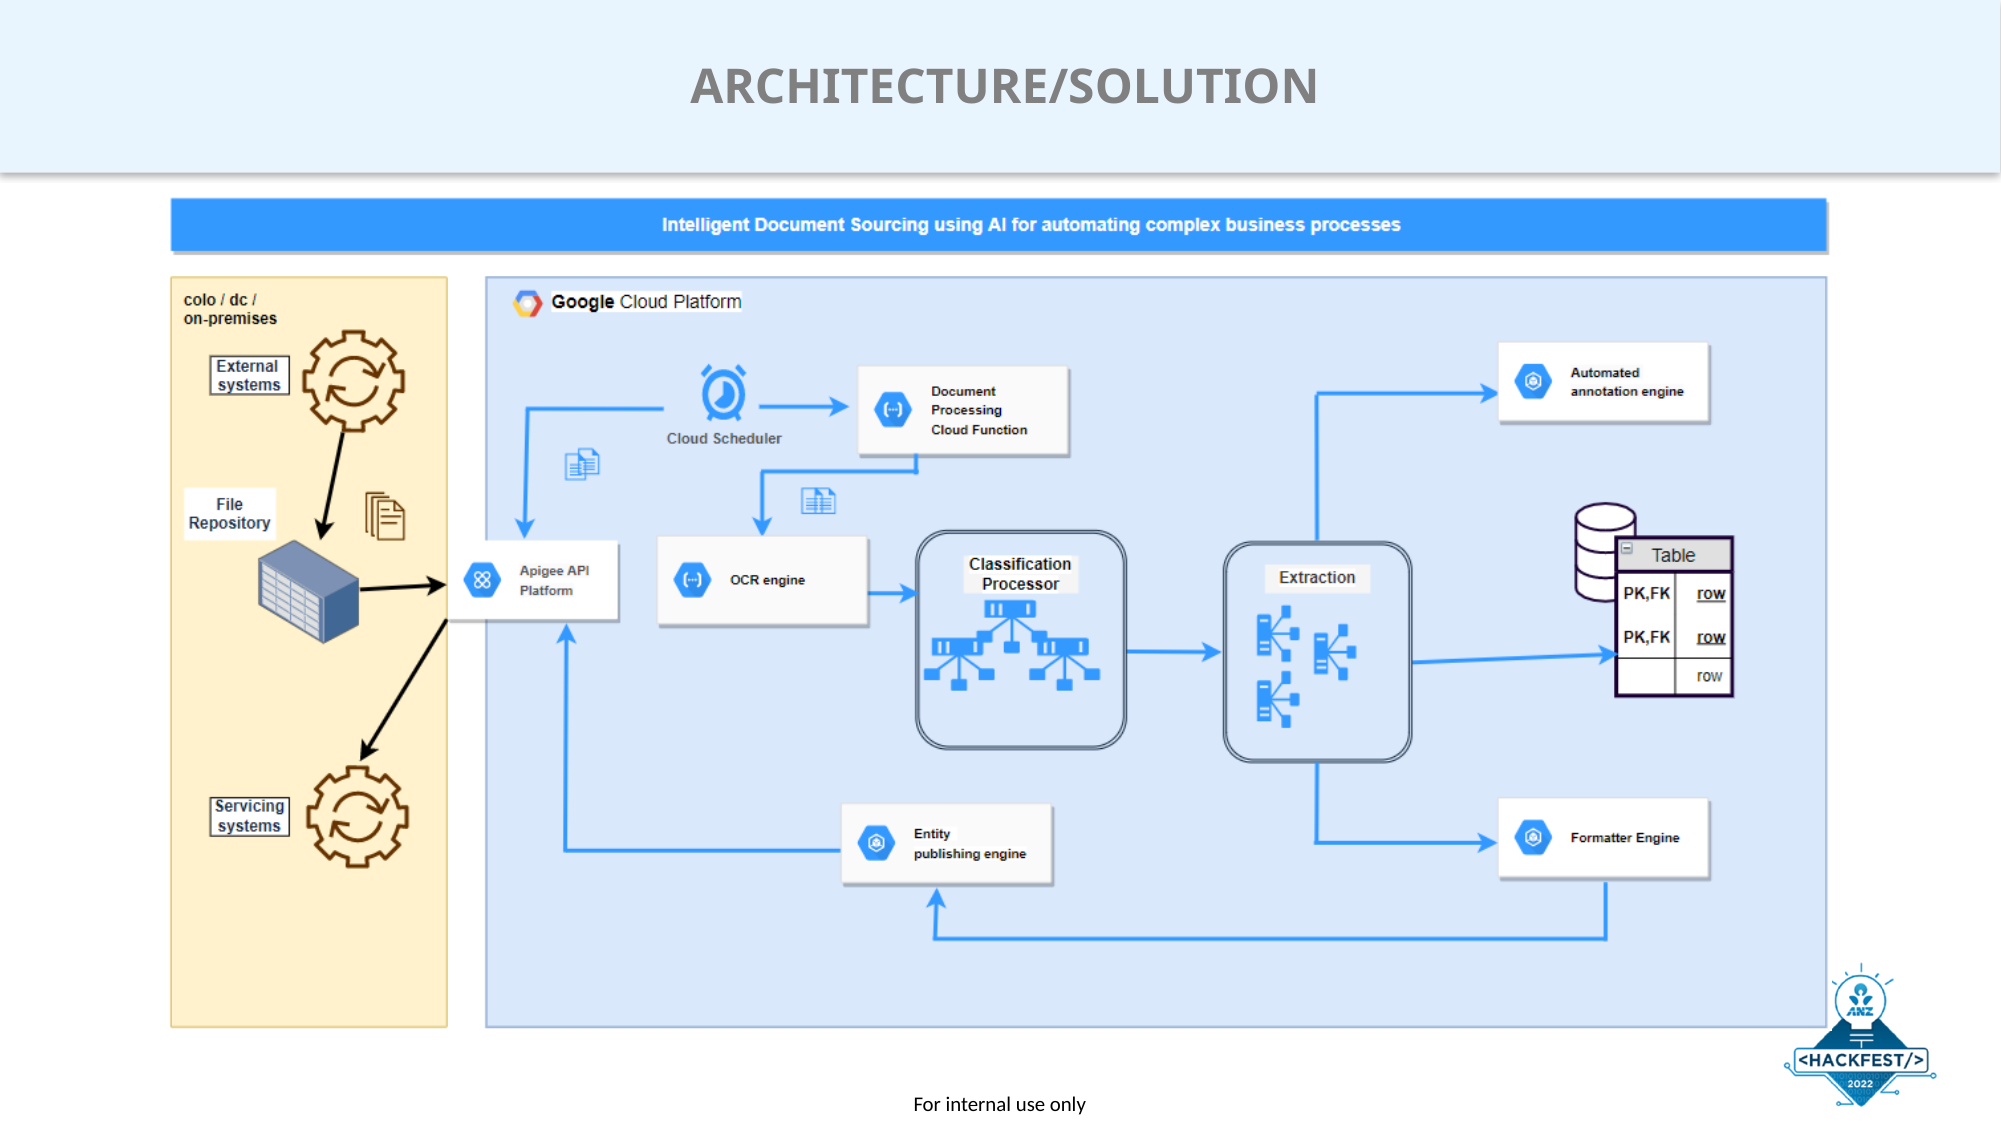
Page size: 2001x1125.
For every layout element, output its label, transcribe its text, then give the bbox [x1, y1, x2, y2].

text_box architecture/Solution [143, 59, 1893, 111]
picture [168, 194, 1946, 1113]
